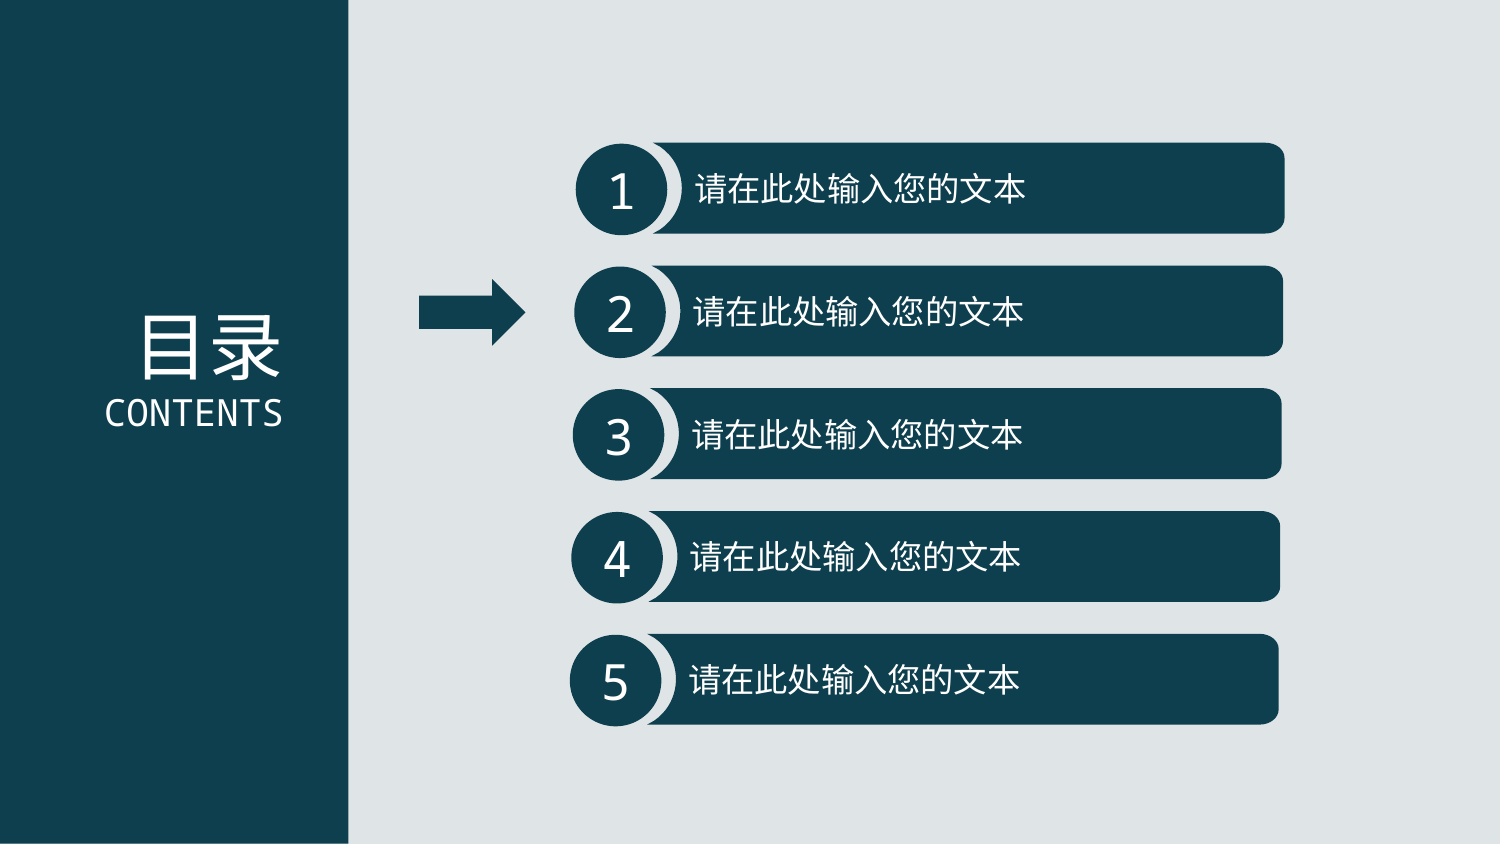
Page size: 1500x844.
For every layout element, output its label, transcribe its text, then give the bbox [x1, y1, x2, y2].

text_box 请在此处输入您的文本 [645, 631, 1281, 727]
picture [350, 0, 1500, 844]
text_box 请在此处输入您的文本 [646, 508, 1283, 604]
text_box 5 [567, 632, 664, 729]
text_box 1 [573, 141, 670, 238]
text_box [0, 0, 350, 844]
text_box 3 [570, 387, 667, 483]
text_box 2 [572, 264, 668, 361]
text_box 请在此处输入您的文本 [647, 386, 1284, 482]
text_box 目录 CONTENTS [88, 291, 299, 442]
text_box 请在此处输入您的文本 [649, 263, 1286, 359]
text_box 4 [569, 509, 665, 606]
text_box 请在此处输入您的文本 [650, 140, 1287, 236]
text_box [417, 277, 528, 348]
